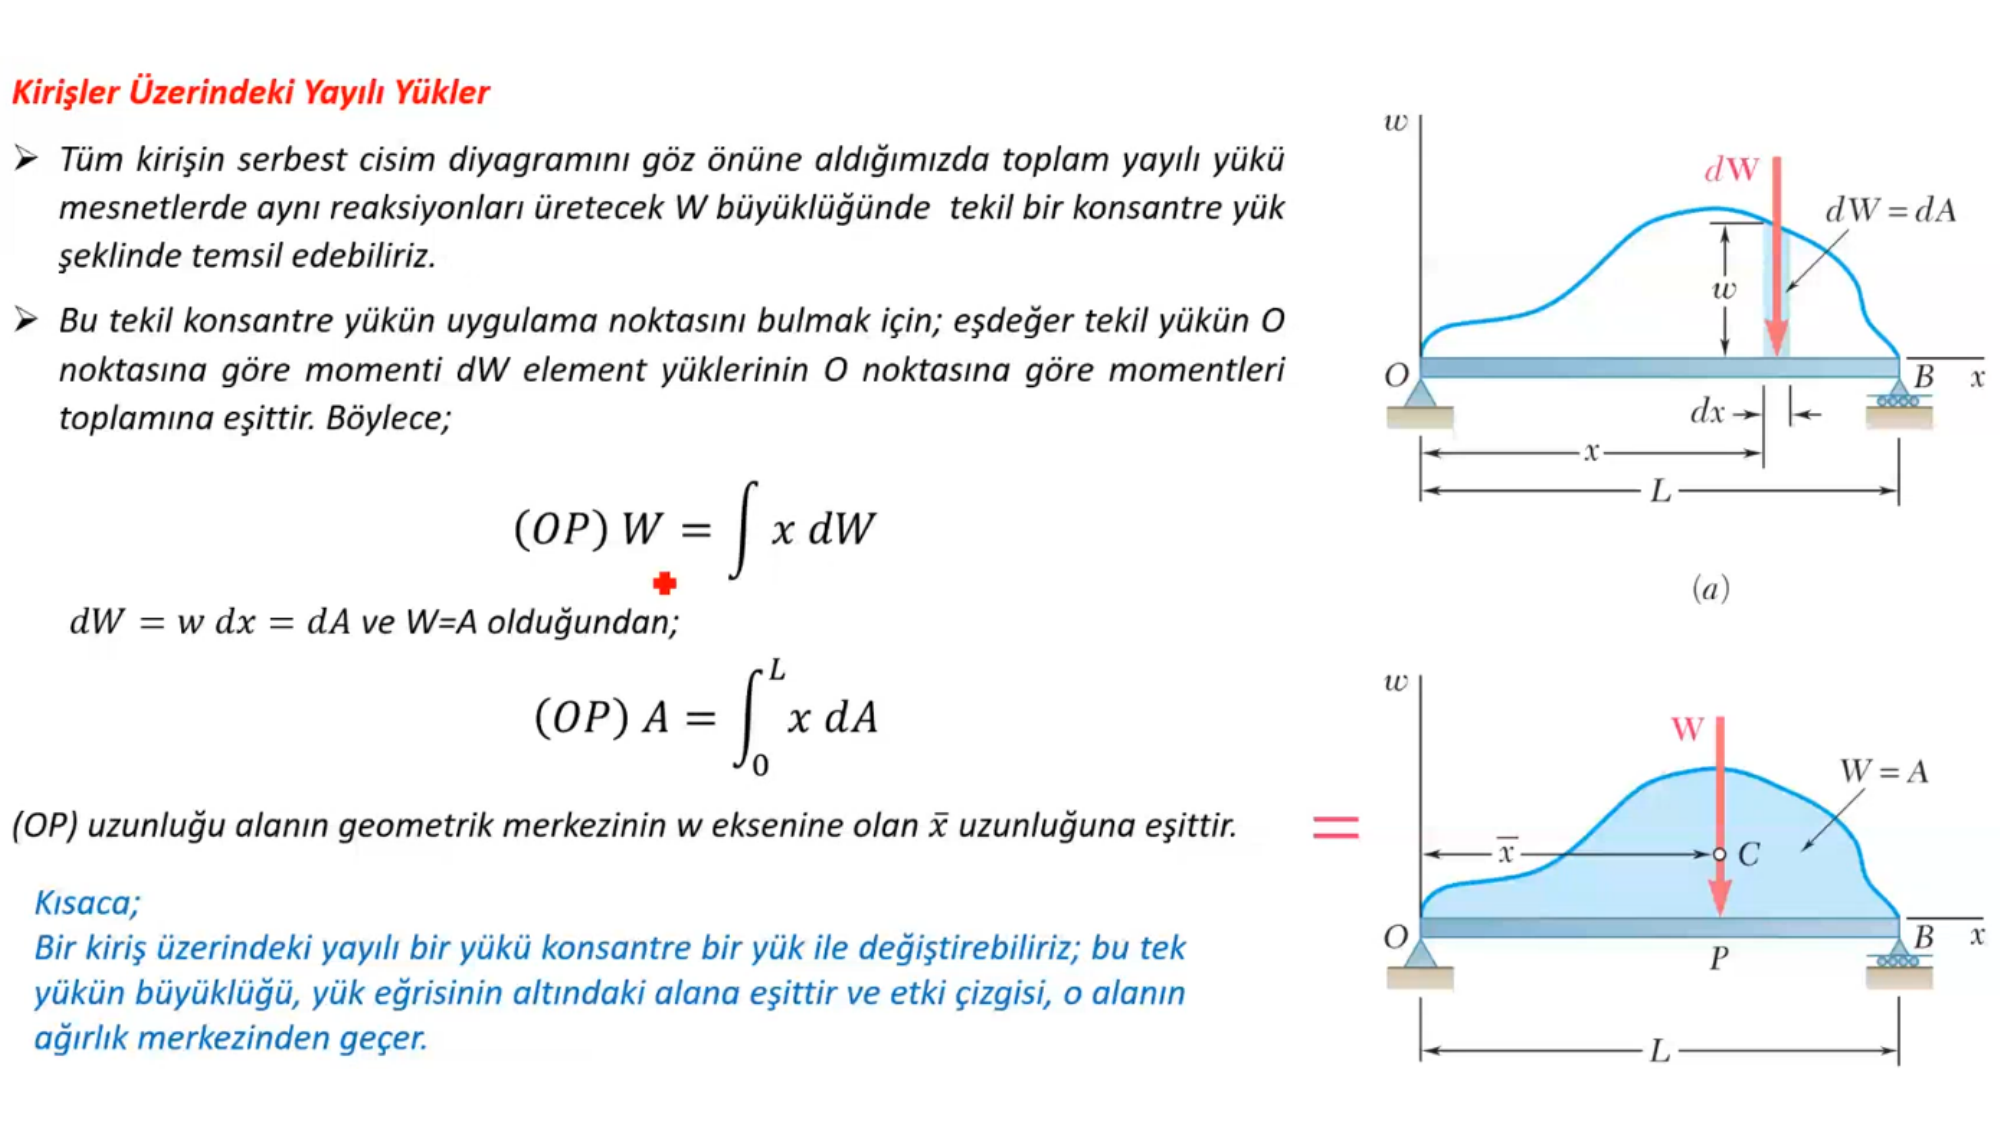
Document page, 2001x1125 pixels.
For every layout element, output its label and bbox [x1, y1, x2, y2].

picture [0, 56, 2000, 1069]
